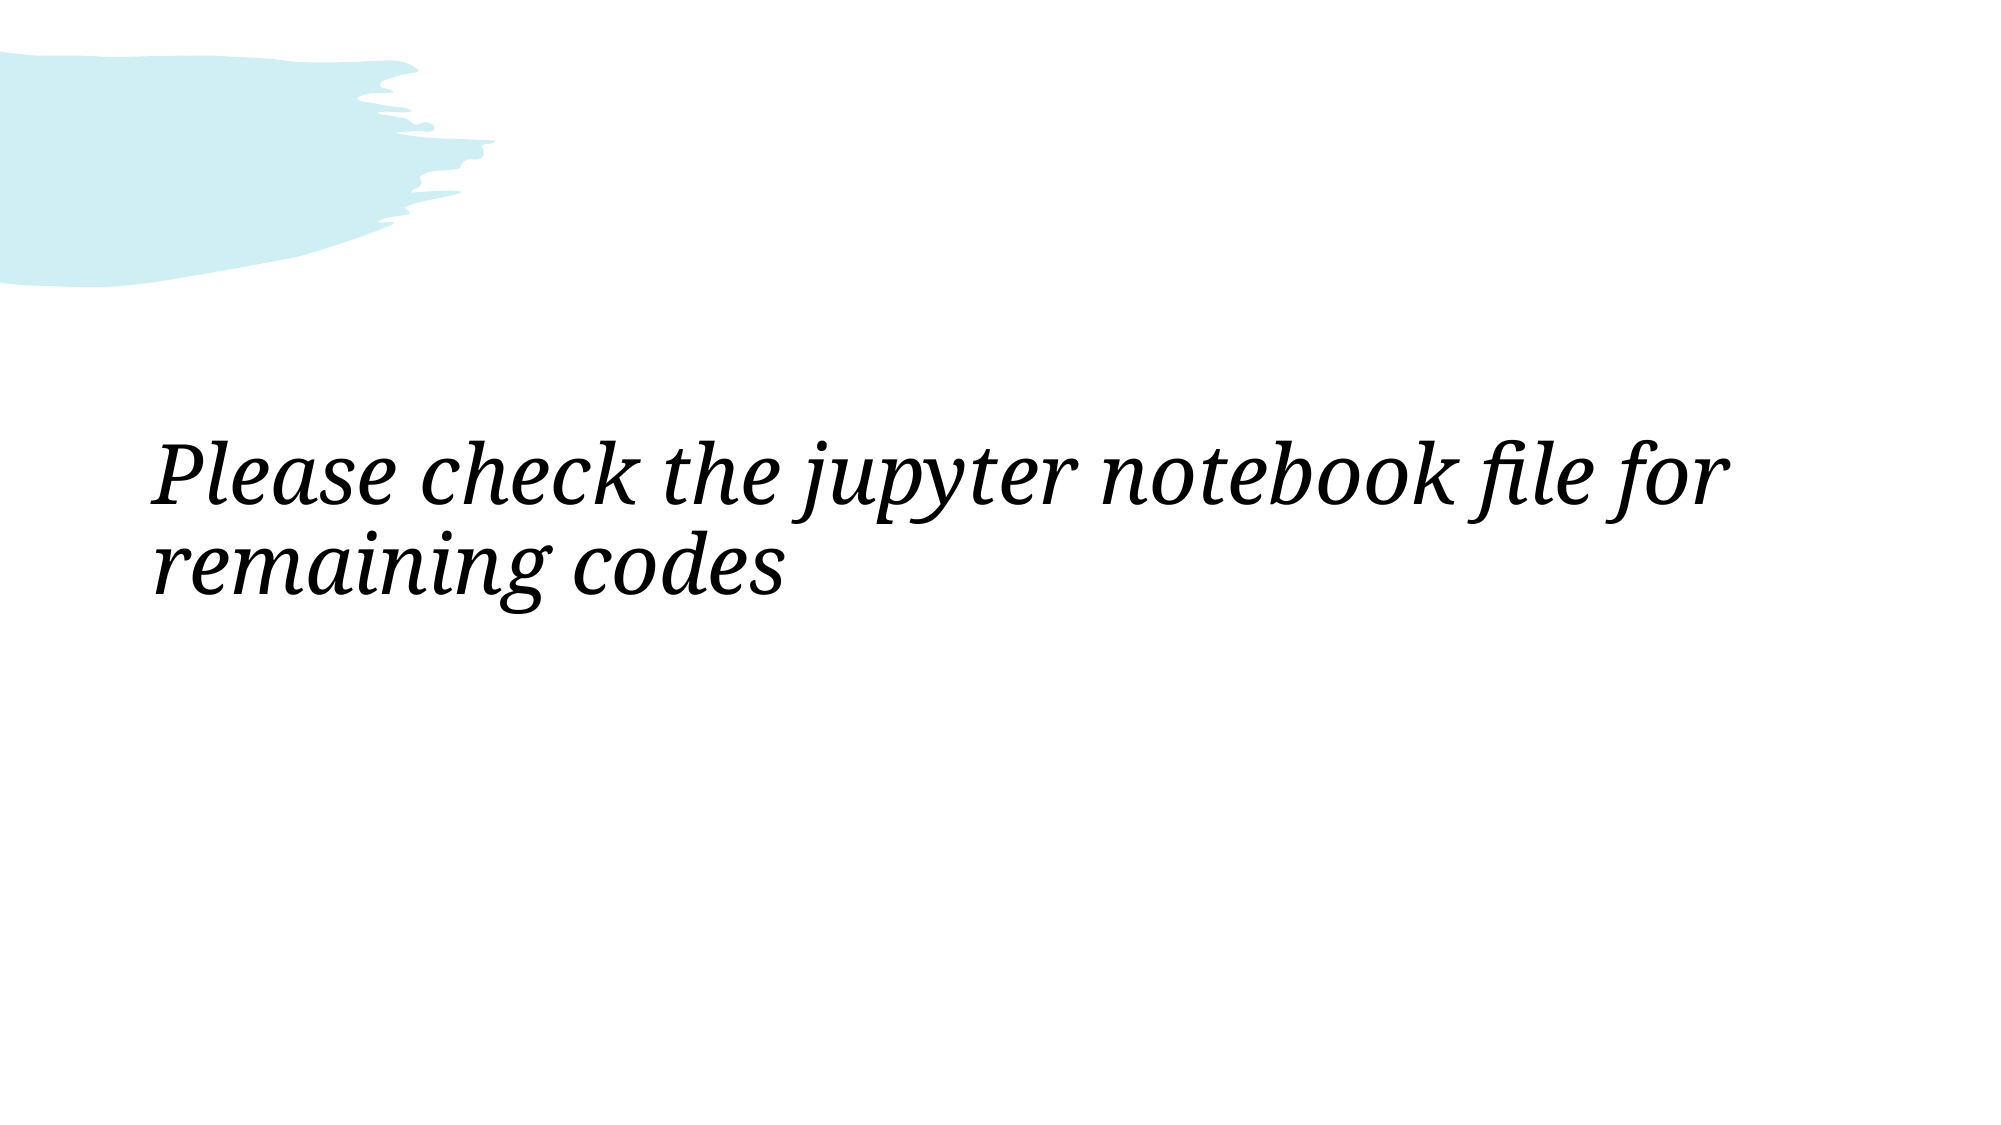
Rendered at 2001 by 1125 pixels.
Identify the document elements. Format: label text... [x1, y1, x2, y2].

title Please check the jupyter notebook file for remaining codes [137, 413, 1863, 632]
